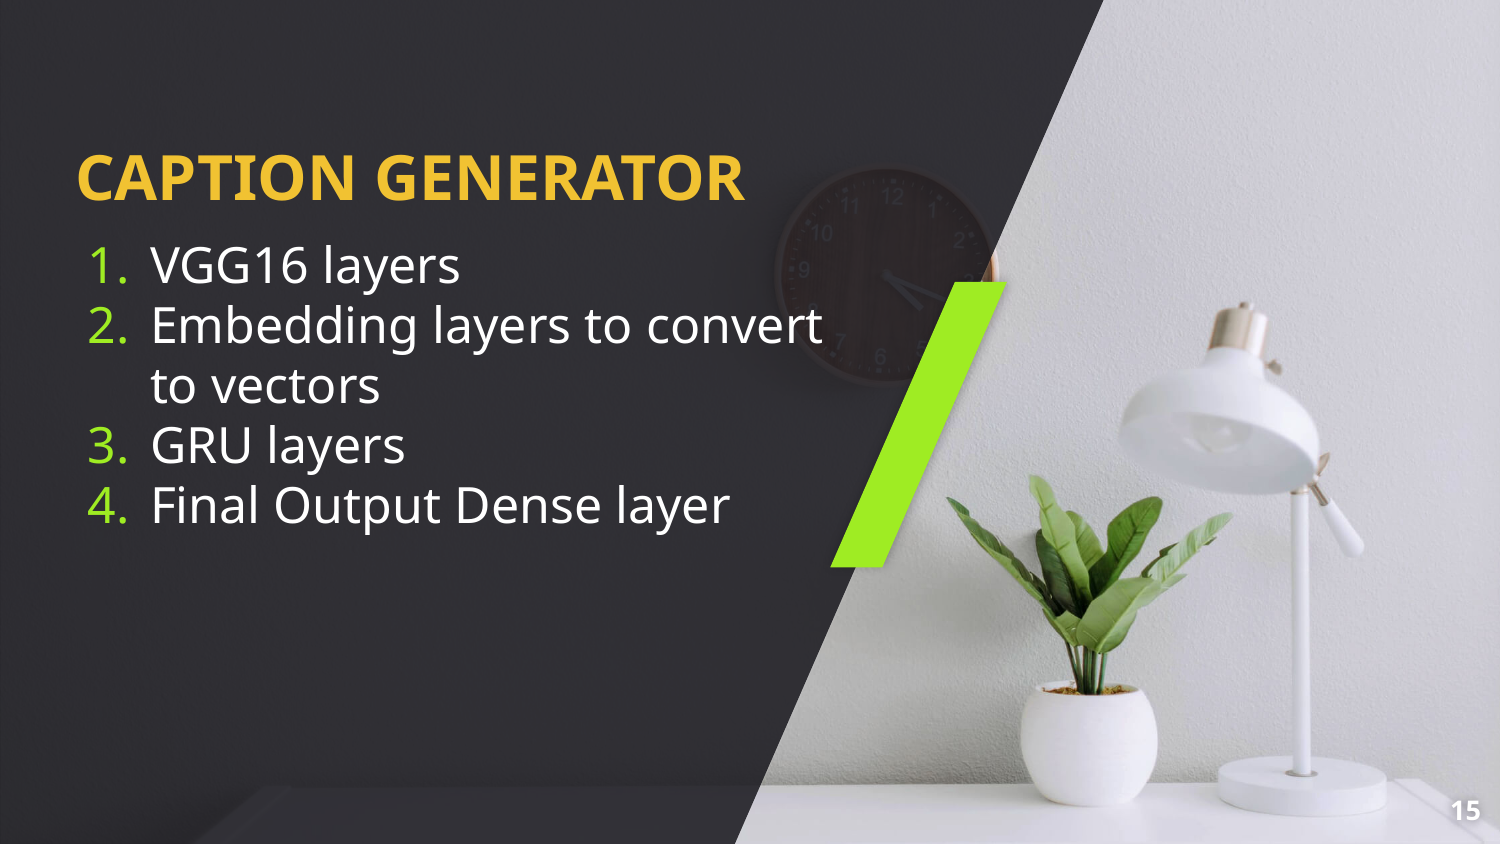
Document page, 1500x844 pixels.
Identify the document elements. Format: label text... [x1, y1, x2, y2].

slide_number ‹#› [1391, 779, 1482, 844]
picture [736, 0, 1500, 844]
title CAPTION GENERATOR [75, 96, 952, 215]
list VGG16 layers Embedding layers to convert to vectors GRU layers Final Output Dense layer [75, 233, 826, 746]
